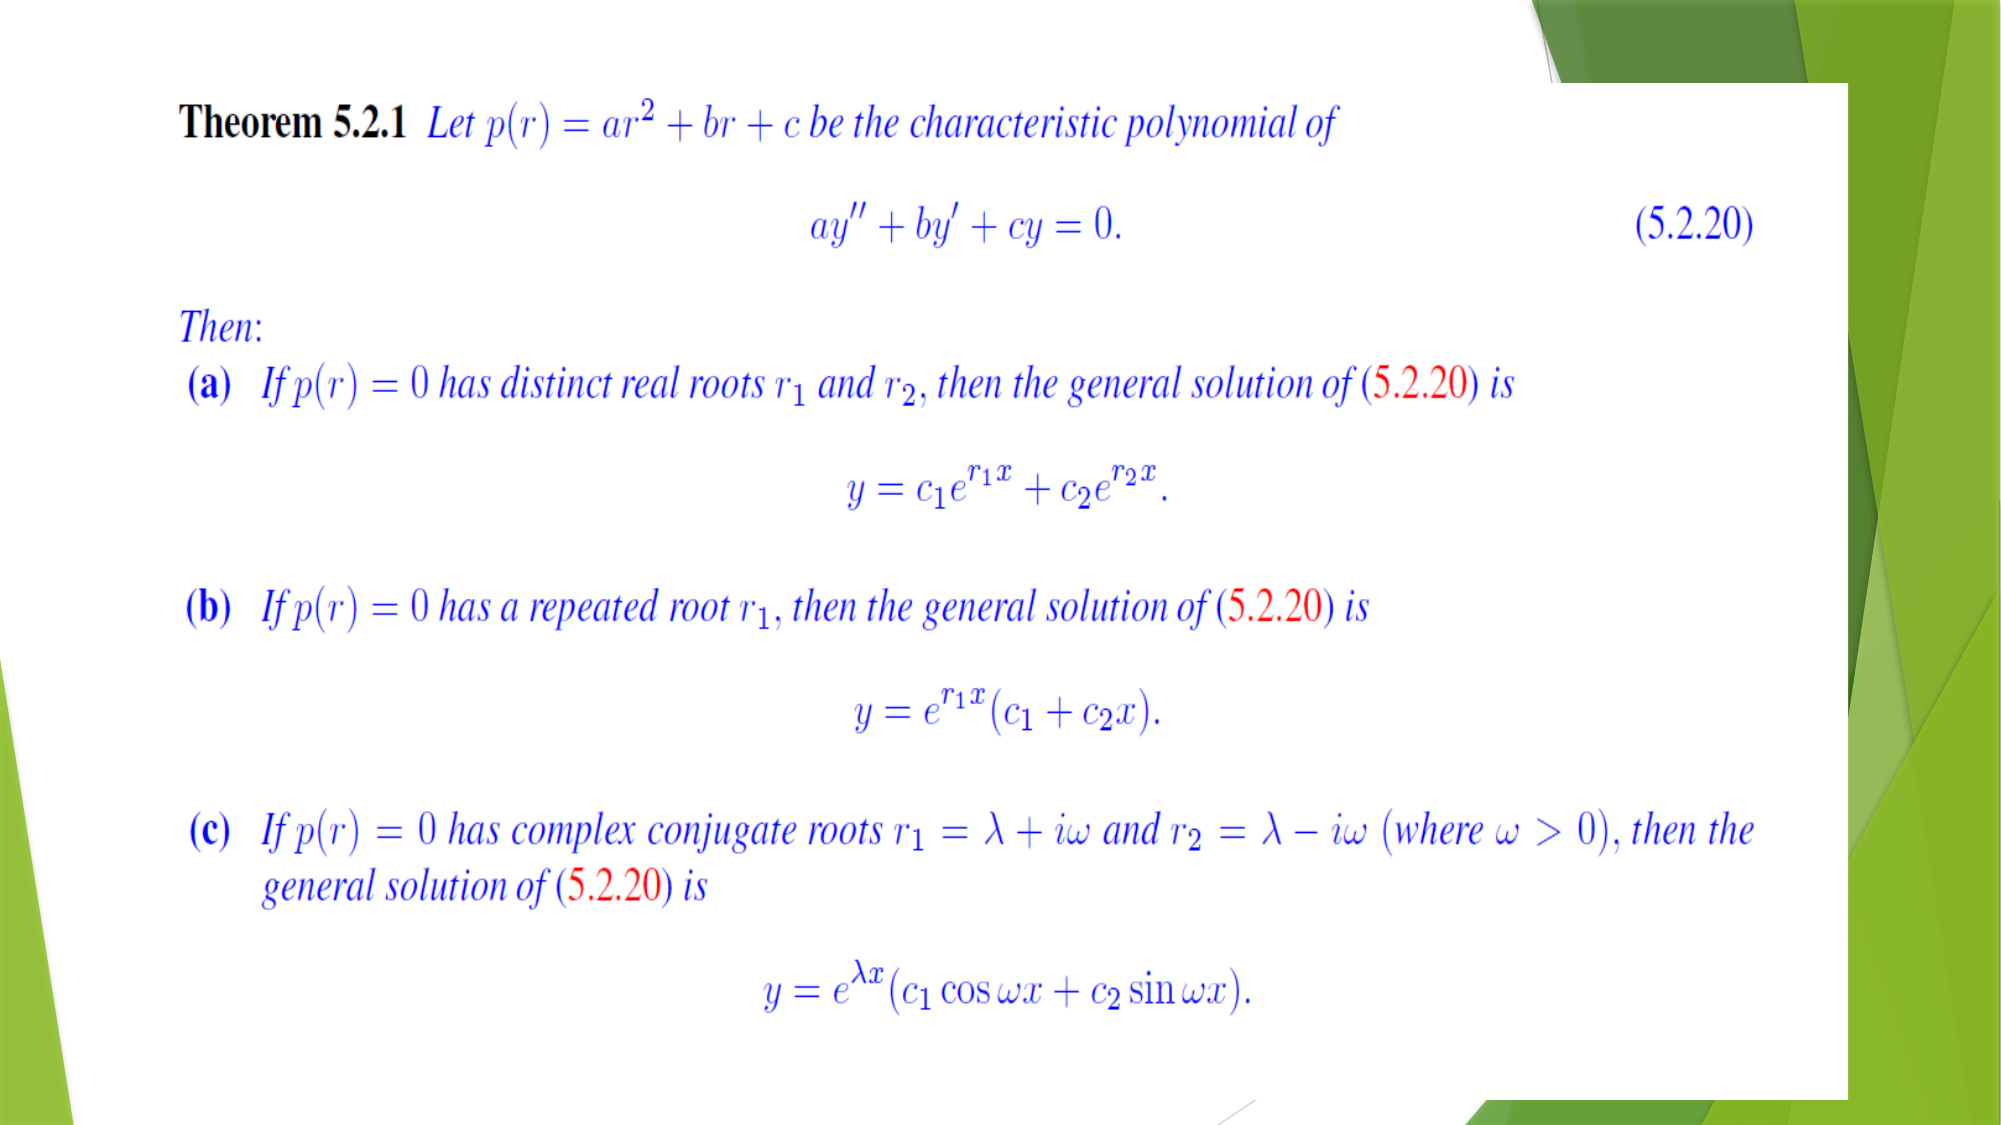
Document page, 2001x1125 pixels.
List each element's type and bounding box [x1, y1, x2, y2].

picture [103, 82, 1849, 1101]
